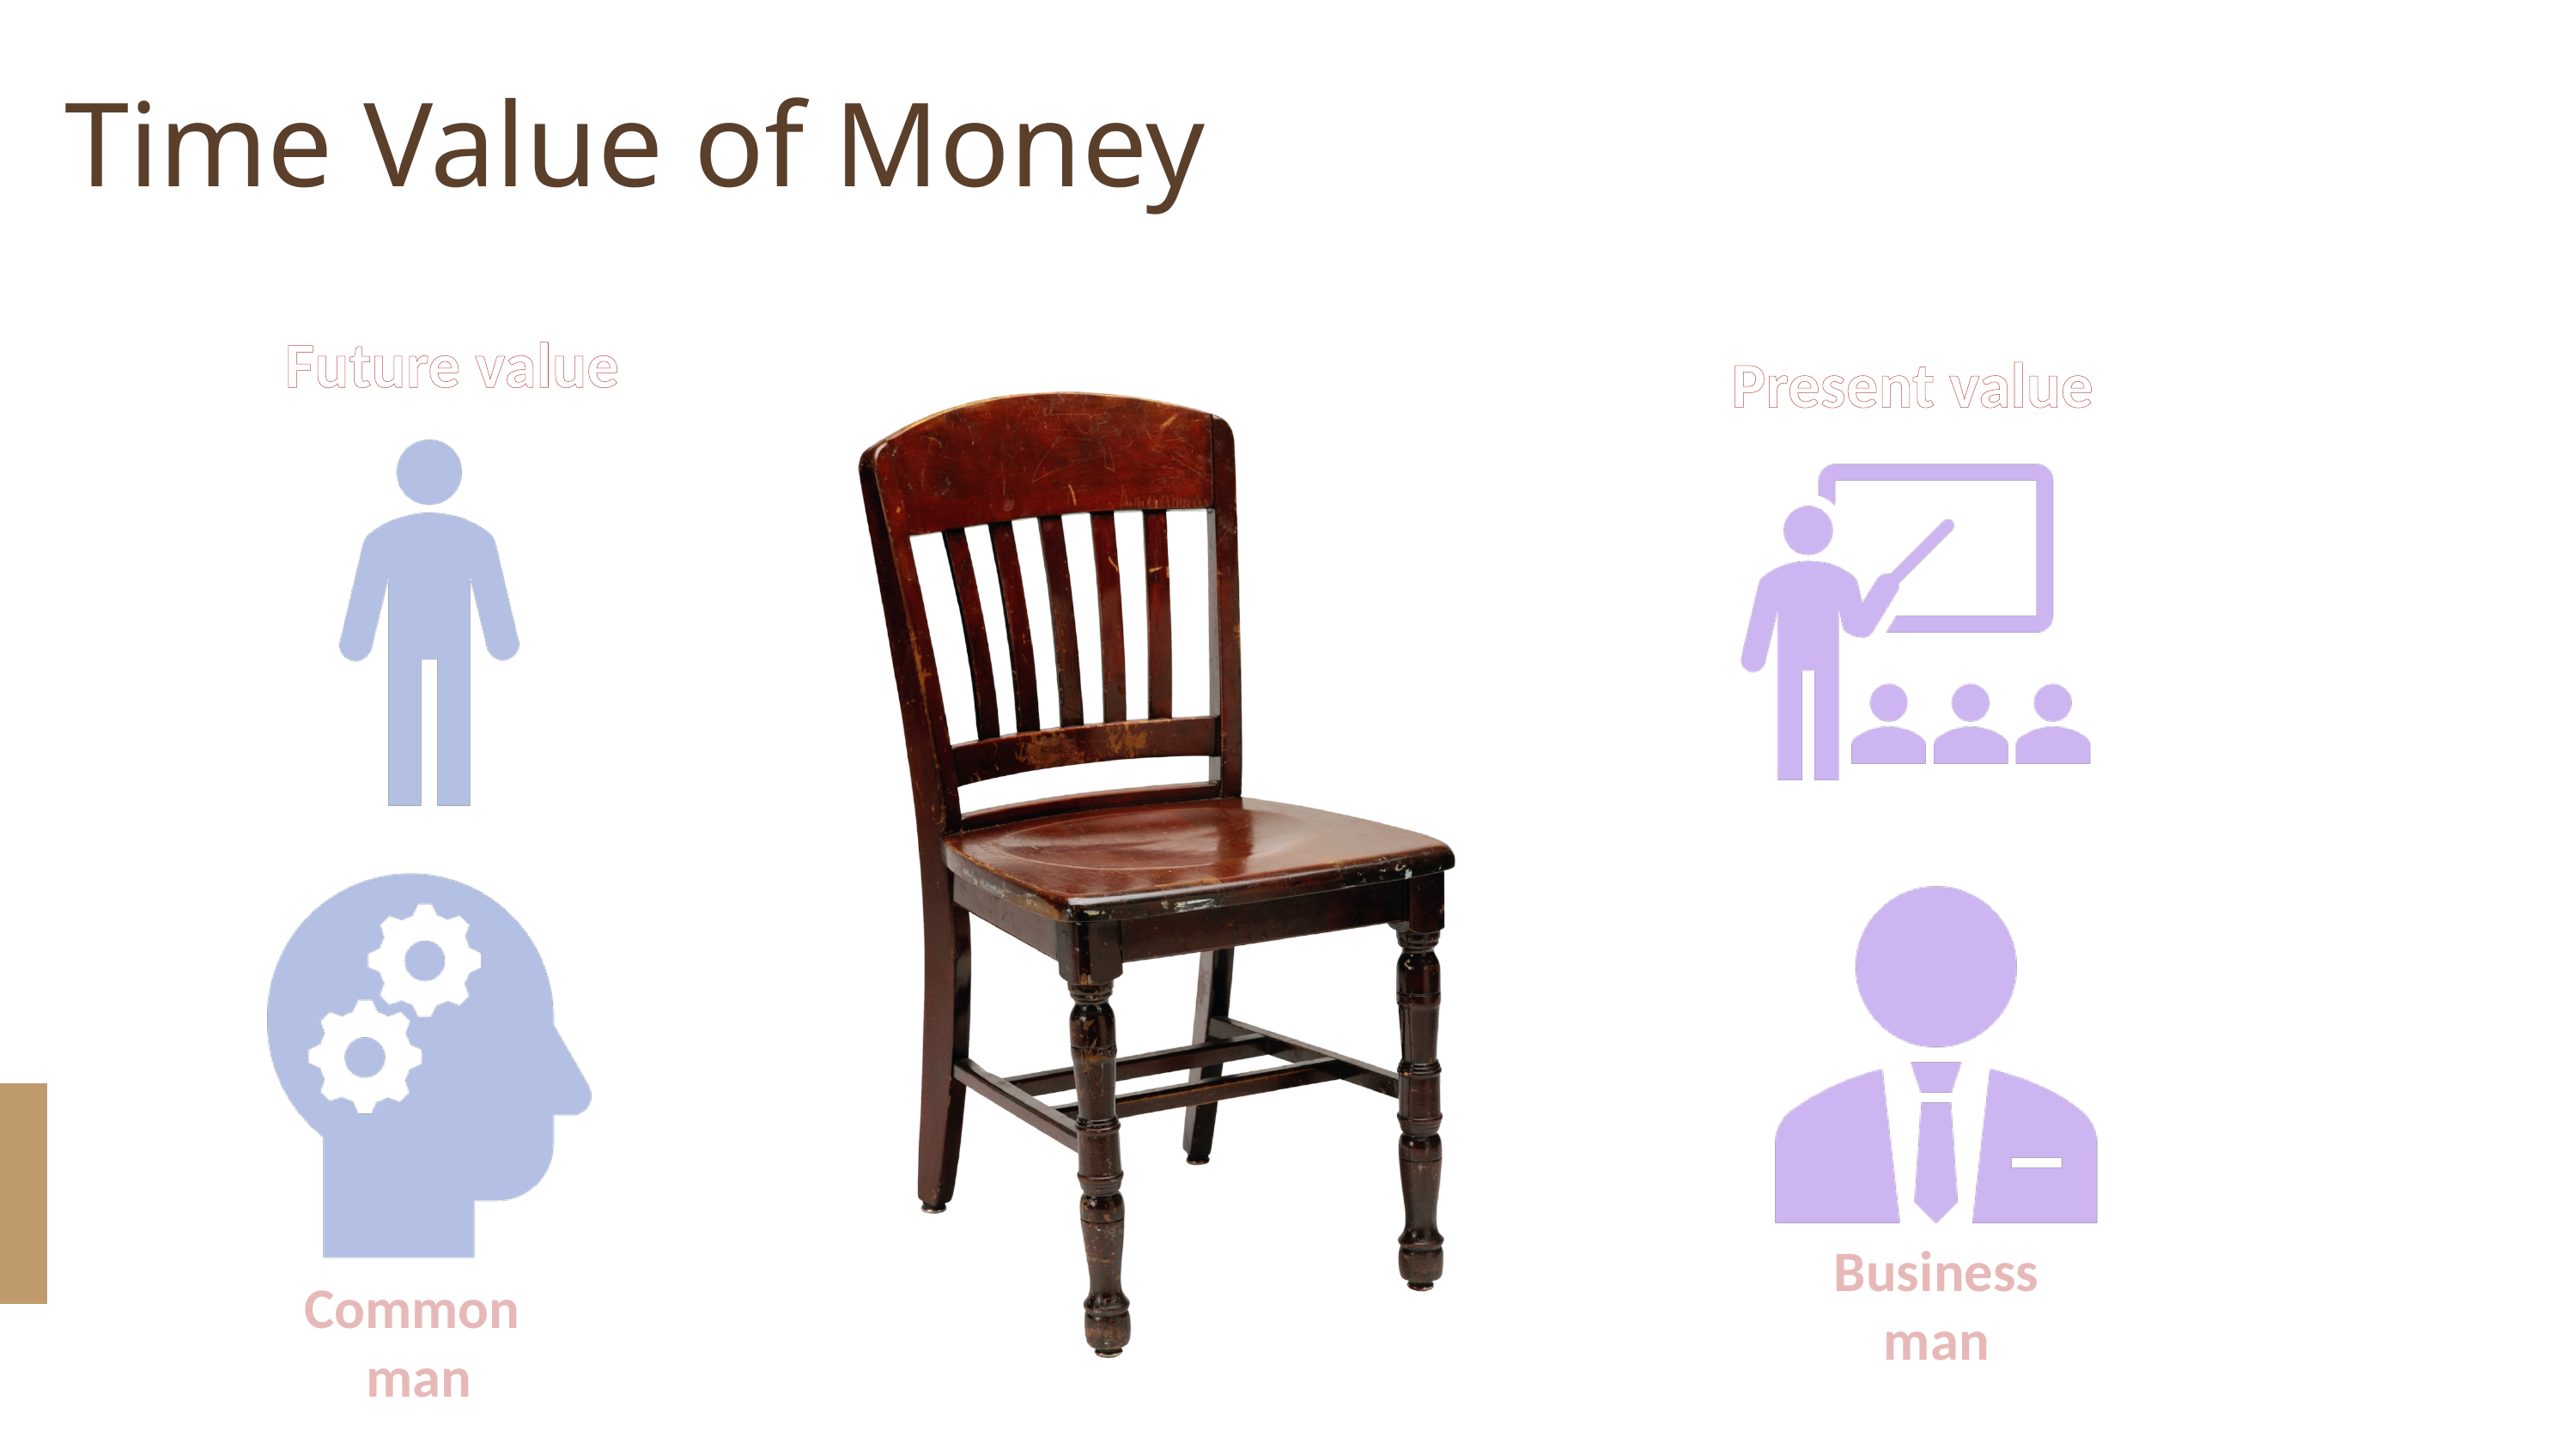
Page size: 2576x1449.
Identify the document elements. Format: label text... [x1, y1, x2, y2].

text_box Present value [1548, 336, 2276, 427]
text_box Common man [179, 1264, 658, 1416]
text_box Business man [1720, 1300, 2154, 1379]
text_box Time Value of Money [64, 58, 2115, 210]
picture [201, 847, 658, 1304]
picture [234, 427, 625, 819]
text_box Future value [142, 316, 762, 407]
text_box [0, 1083, 48, 1304]
picture [1695, 422, 2178, 1294]
picture [858, 391, 1455, 1359]
